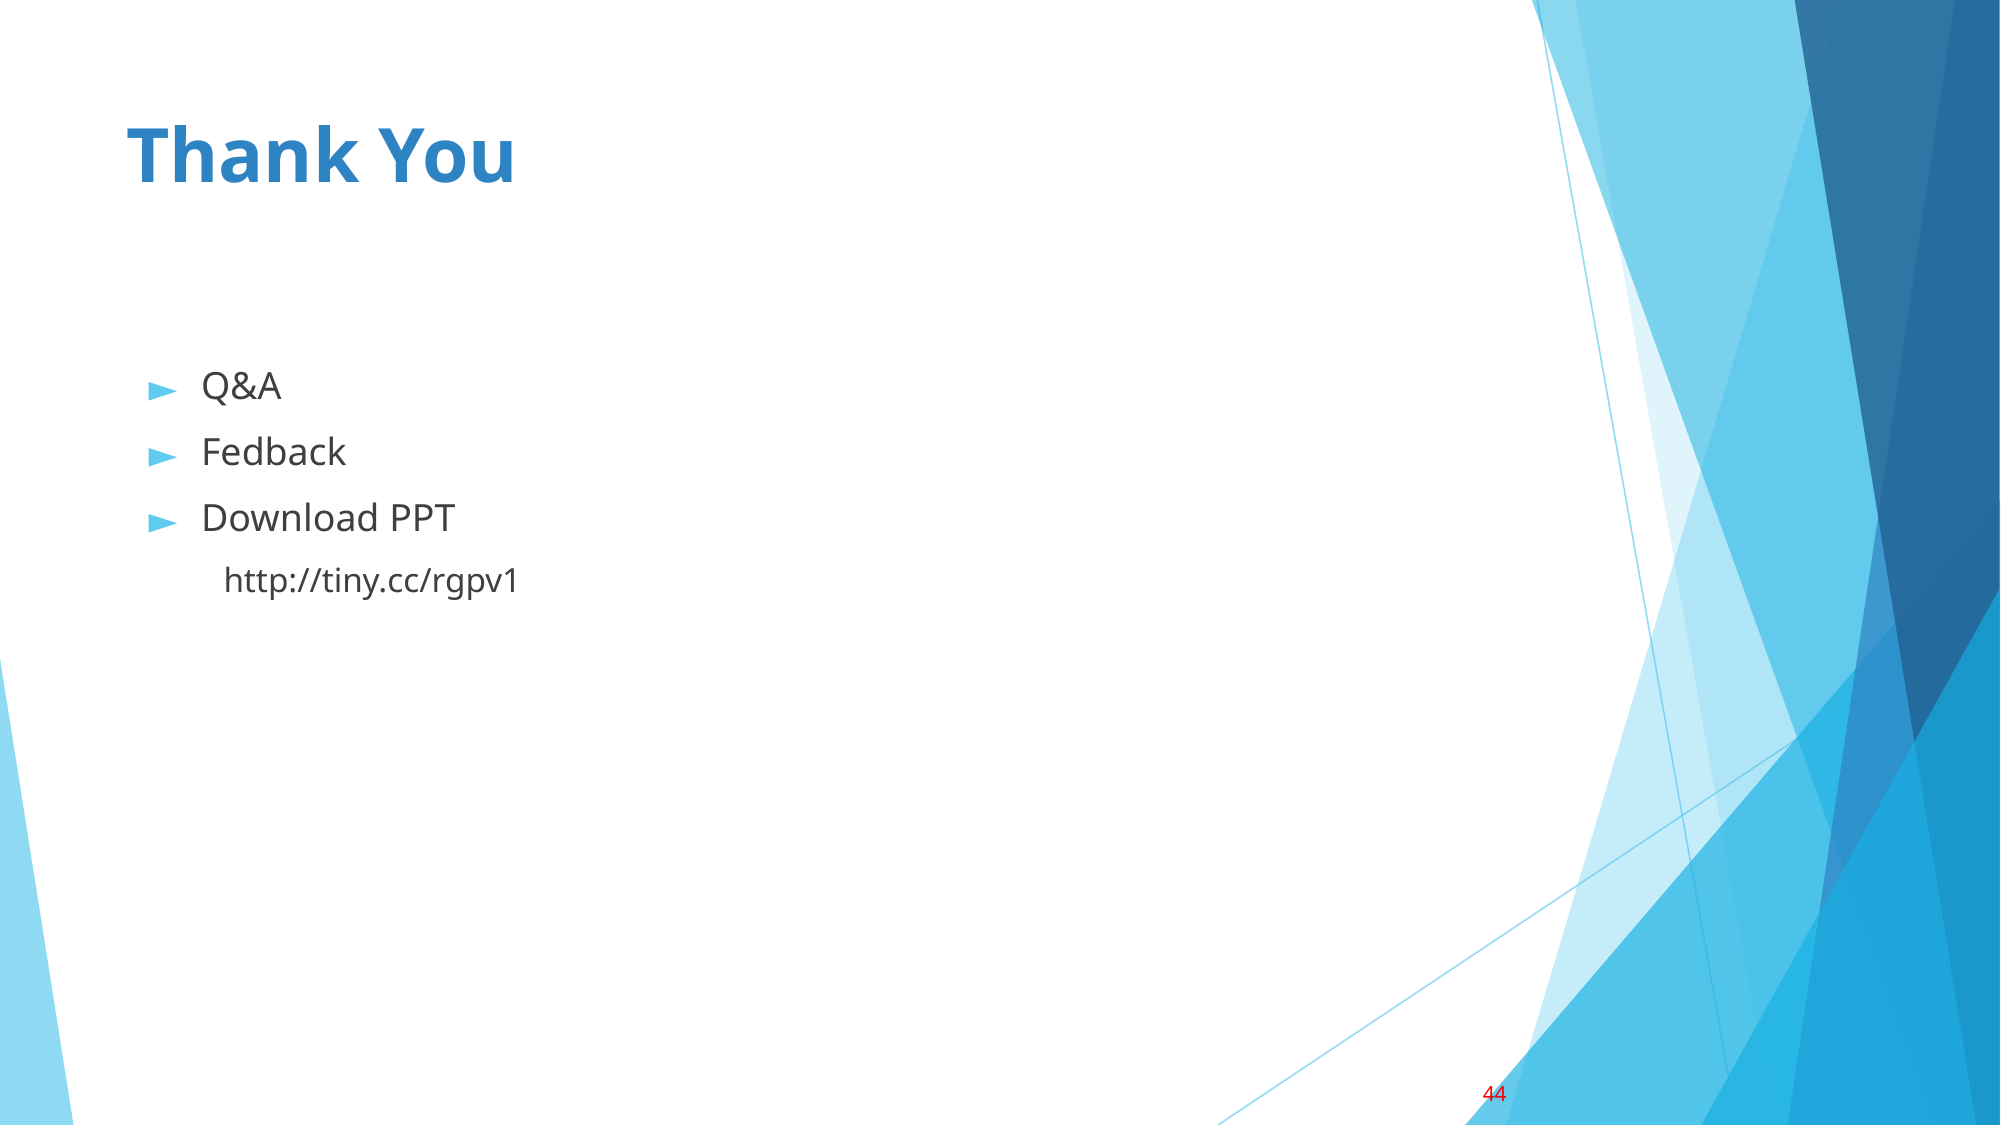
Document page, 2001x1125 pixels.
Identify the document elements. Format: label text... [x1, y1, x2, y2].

title Thank You [111, 99, 1522, 317]
slide_number 44 [1409, 1065, 1522, 1125]
list Q&A Fedback Download PPT http://tiny.cc/rgpv1 [111, 354, 1522, 992]
